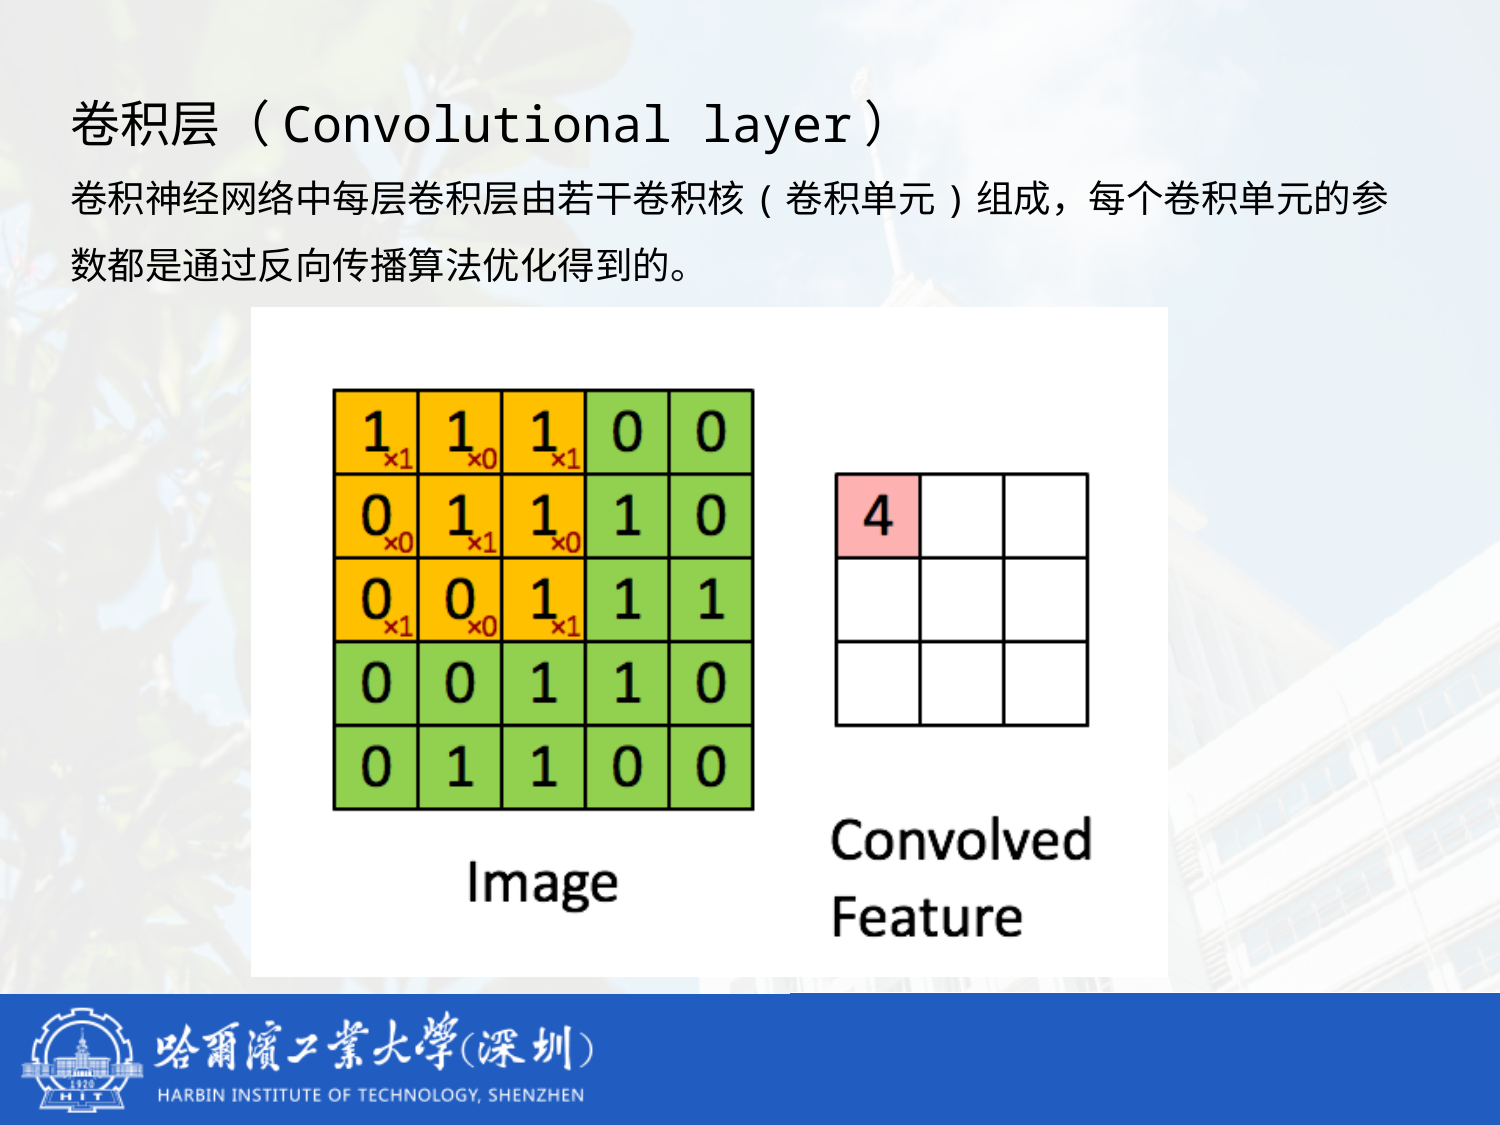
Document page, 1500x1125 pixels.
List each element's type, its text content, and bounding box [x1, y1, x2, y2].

text_box 卷积层（Convolutional layer） 卷积神经网络中每层卷积层由若干卷积核(卷积单元)组成，每个卷积单元的参数都是通过反向传播算法优化得到的。 [55, 54, 1412, 295]
picture [251, 307, 1168, 977]
picture [0, 992, 1500, 1125]
